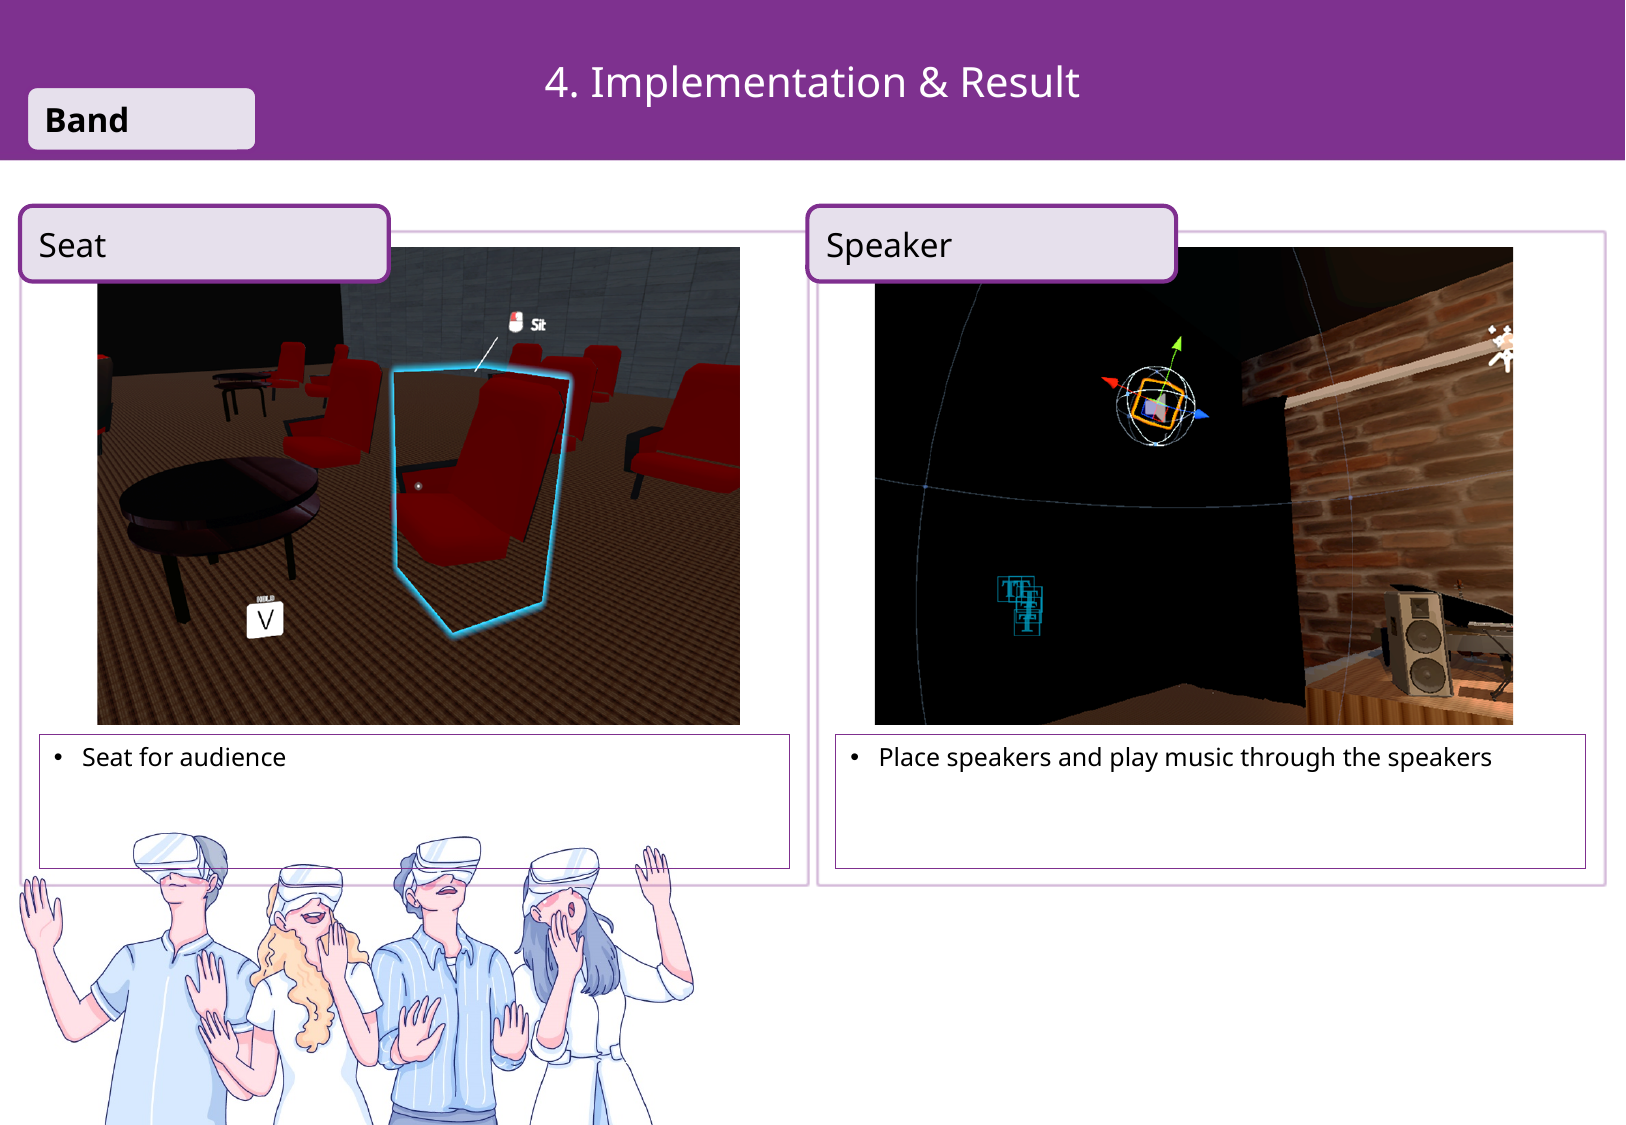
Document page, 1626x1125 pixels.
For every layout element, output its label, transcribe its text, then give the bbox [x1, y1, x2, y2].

text_box Seat [17, 203, 391, 233]
text_box Band [24, 83, 260, 154]
picture [0, 0, 1625, 1125]
text_box Speaker [805, 203, 1179, 234]
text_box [20, 231, 808, 885]
text_box 4. Implementation & Result [529, 48, 1096, 113]
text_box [817, 231, 1605, 885]
